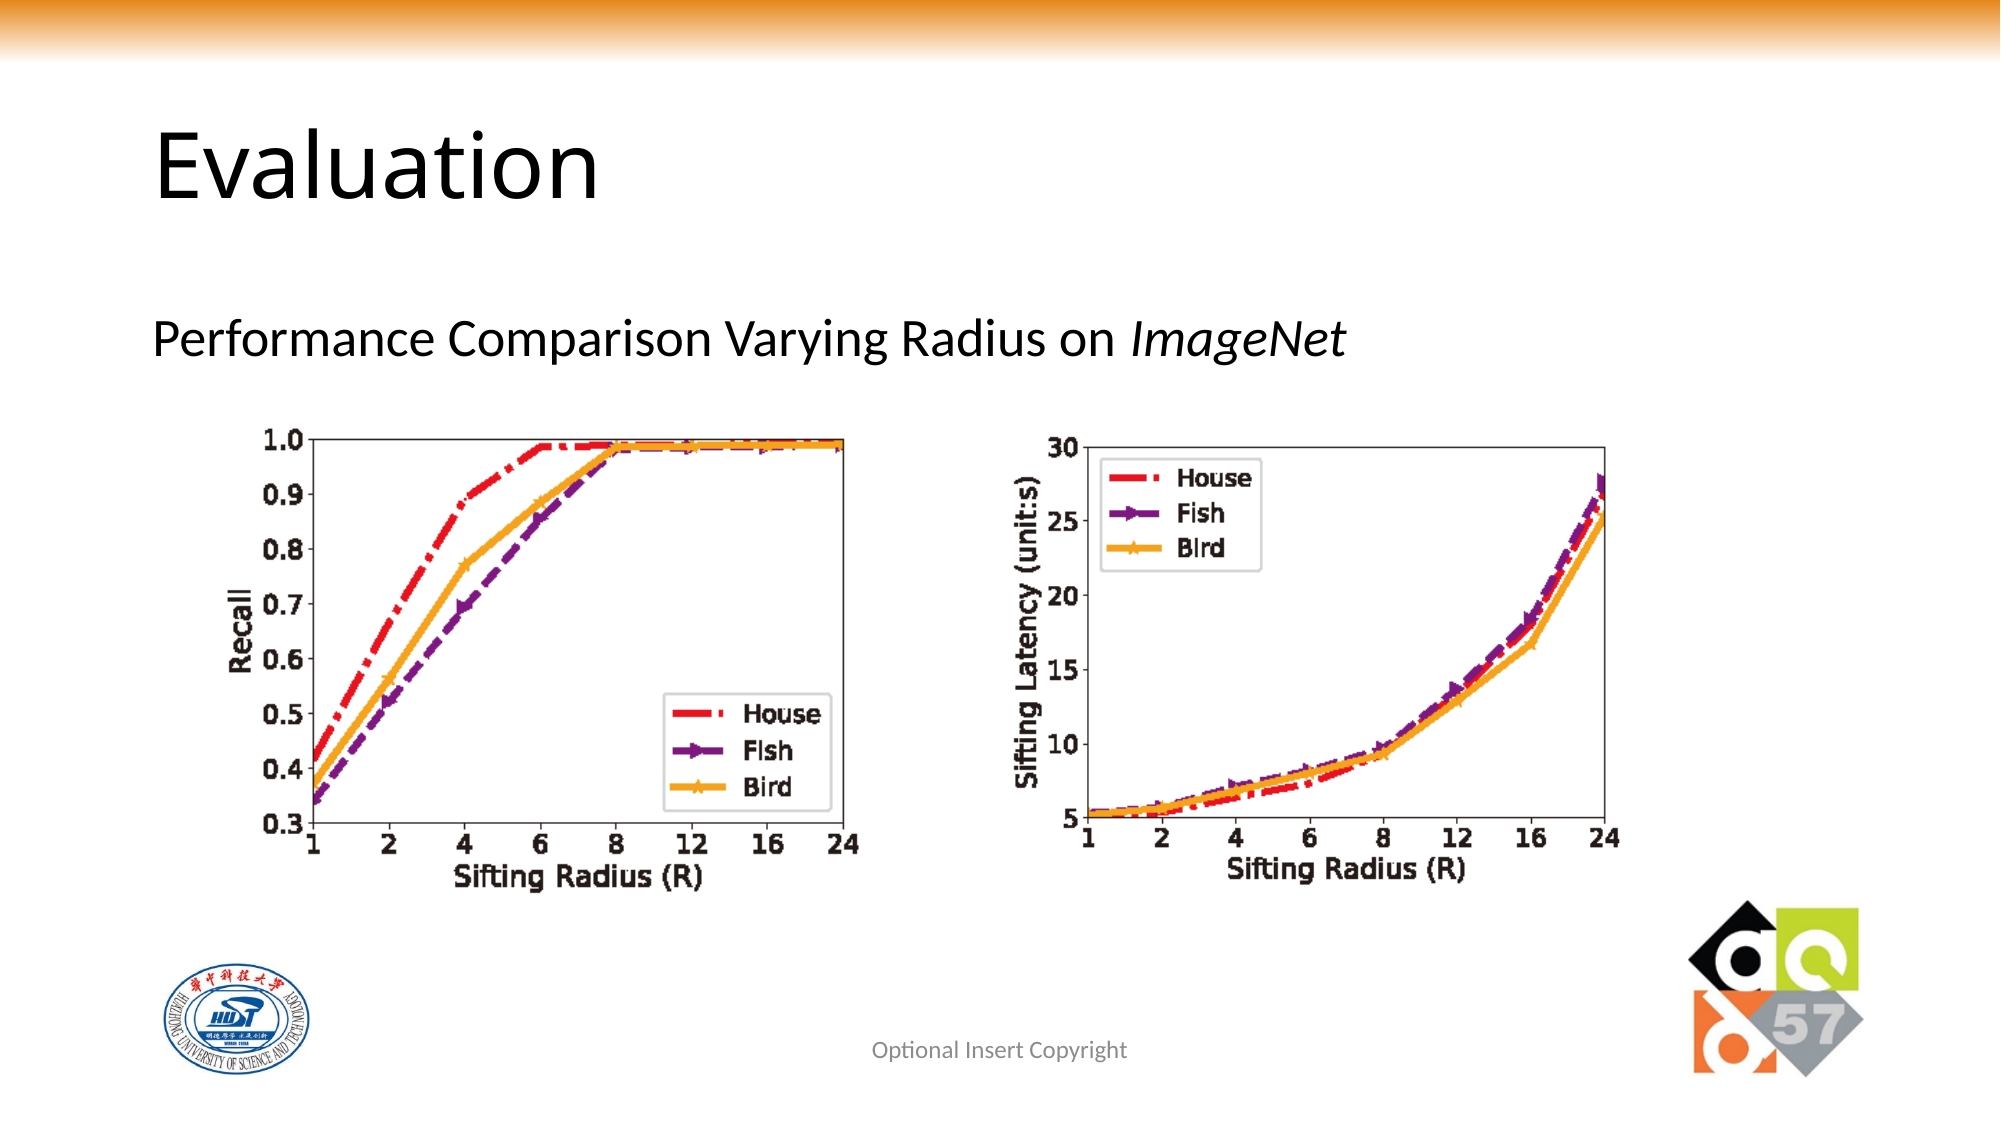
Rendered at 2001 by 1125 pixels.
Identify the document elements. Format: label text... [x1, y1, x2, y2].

picture [162, 962, 310, 1075]
title Evaluation [137, 59, 1863, 278]
footer Optional Insert Copyright [662, 1018, 1338, 1079]
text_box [212, 413, 876, 909]
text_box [999, 422, 1636, 900]
picture [1688, 900, 1864, 1079]
list Performance Comparison Varying Radius on ImageNet [137, 302, 1863, 388]
